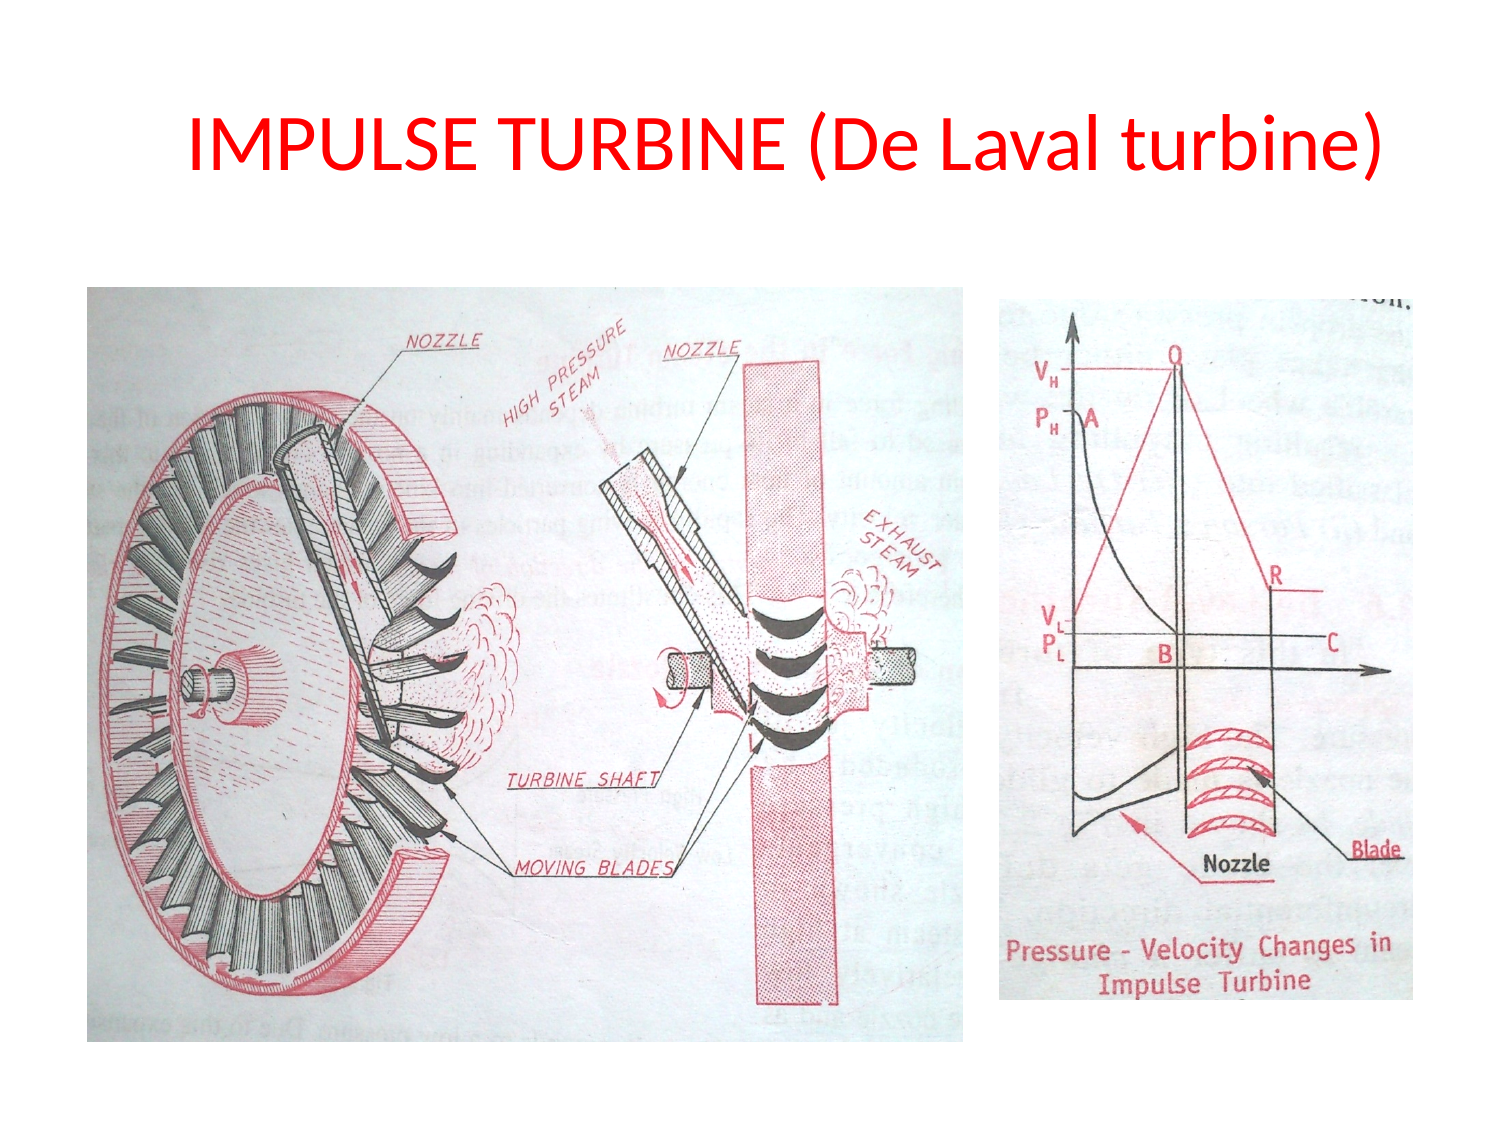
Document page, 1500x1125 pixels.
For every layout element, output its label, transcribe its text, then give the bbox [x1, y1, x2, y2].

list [87, 287, 963, 1042]
title IMPULSE TURBINE (De Laval turbine) [150, 44, 1425, 233]
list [999, 299, 1413, 1001]
